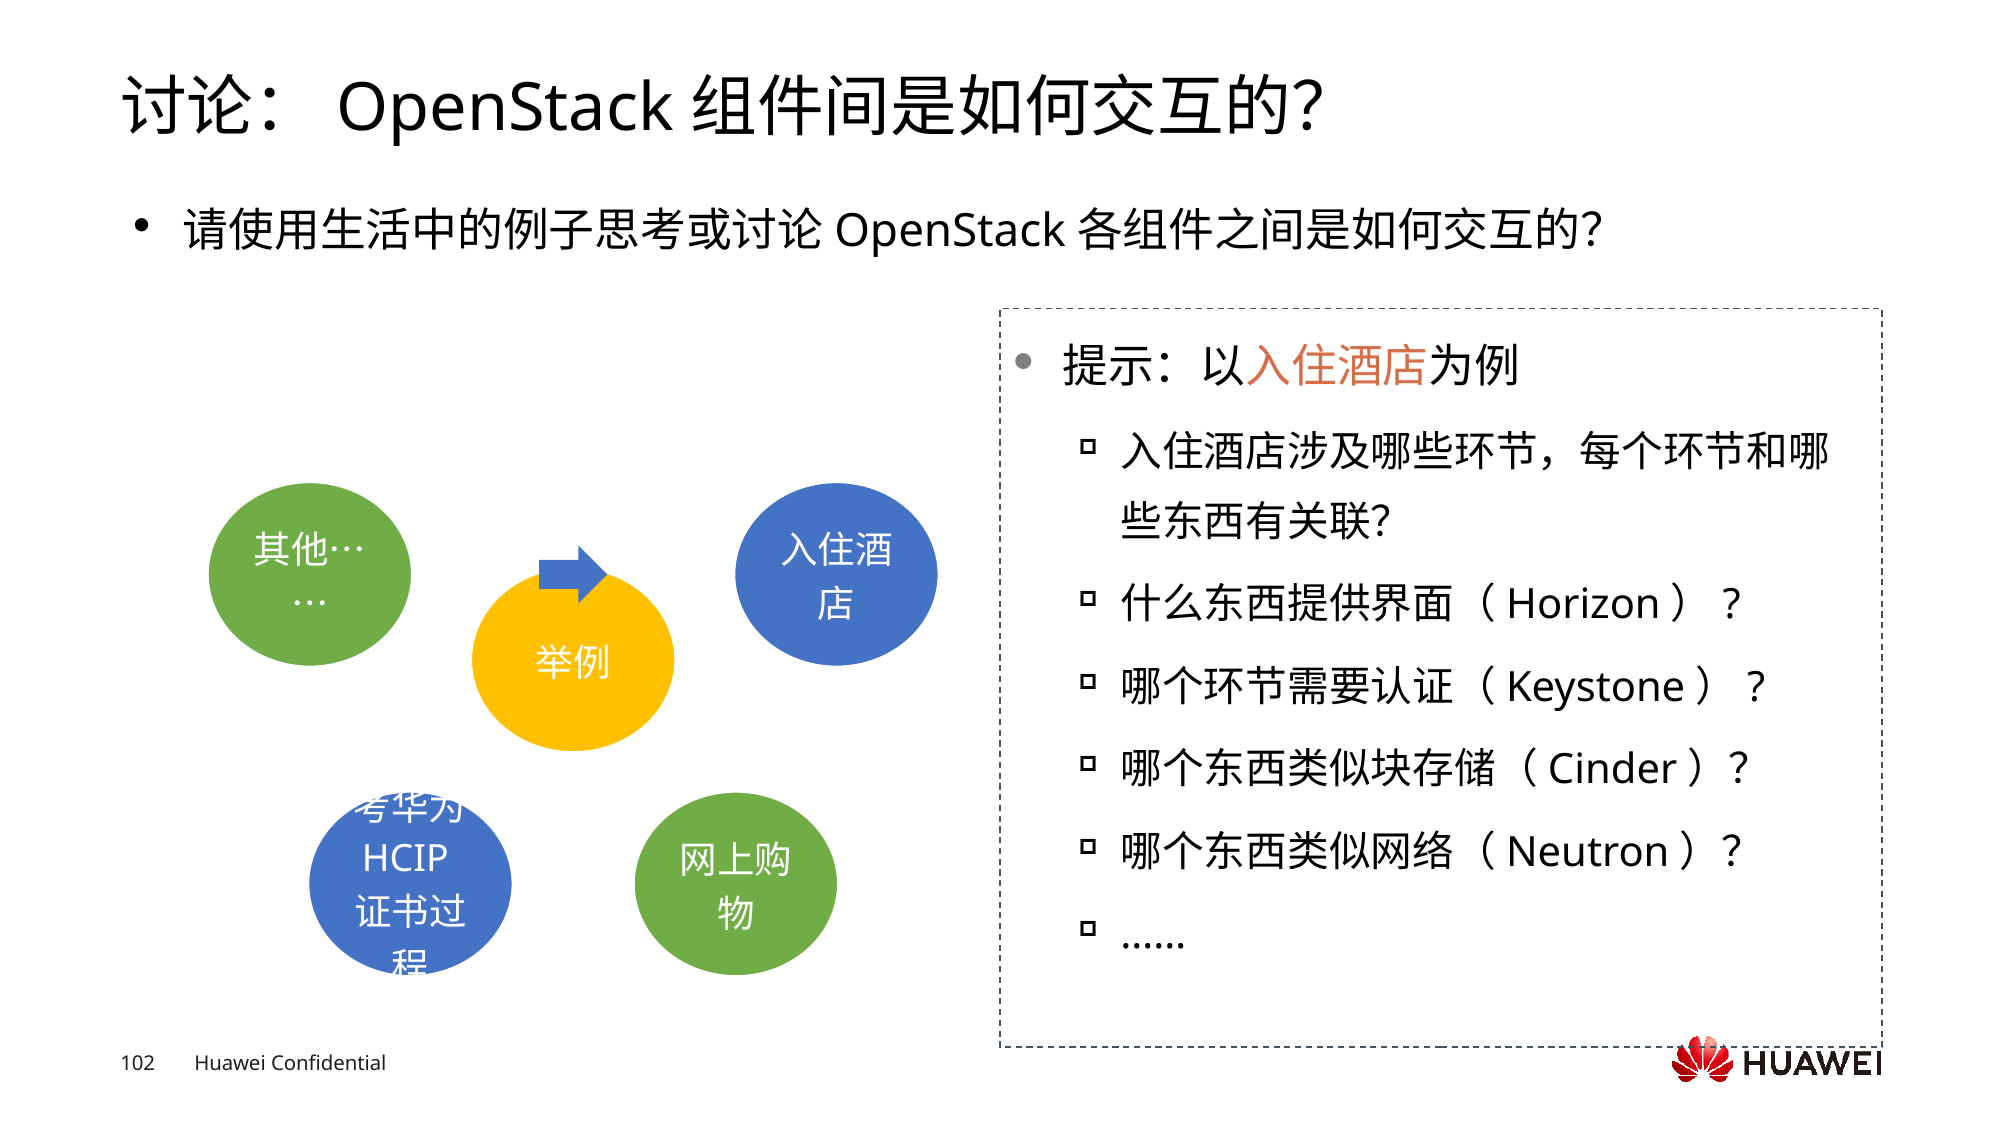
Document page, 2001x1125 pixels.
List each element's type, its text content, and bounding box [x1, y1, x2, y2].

picture [1672, 1048, 1881, 1082]
list 请使用生活中的例子思考或讨论OpenStack各组件之间是如何交互的？ [119, 171, 1881, 973]
title 讨论：OpenStack组件间是如何交互的？ [120, 73, 1880, 154]
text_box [164, 290, 982, 1030]
text_box 提示：以入住酒店为例 入住酒店涉及哪些环节，每个环节和哪些东西有关联？ 什么东西提供界面（Horizon）? 哪个环节需要认证（Keystone）? 哪个东西类似块存储（Cinder）？ 哪个东西类似网络（Neutron）？ …… [999, 308, 1882, 1048]
